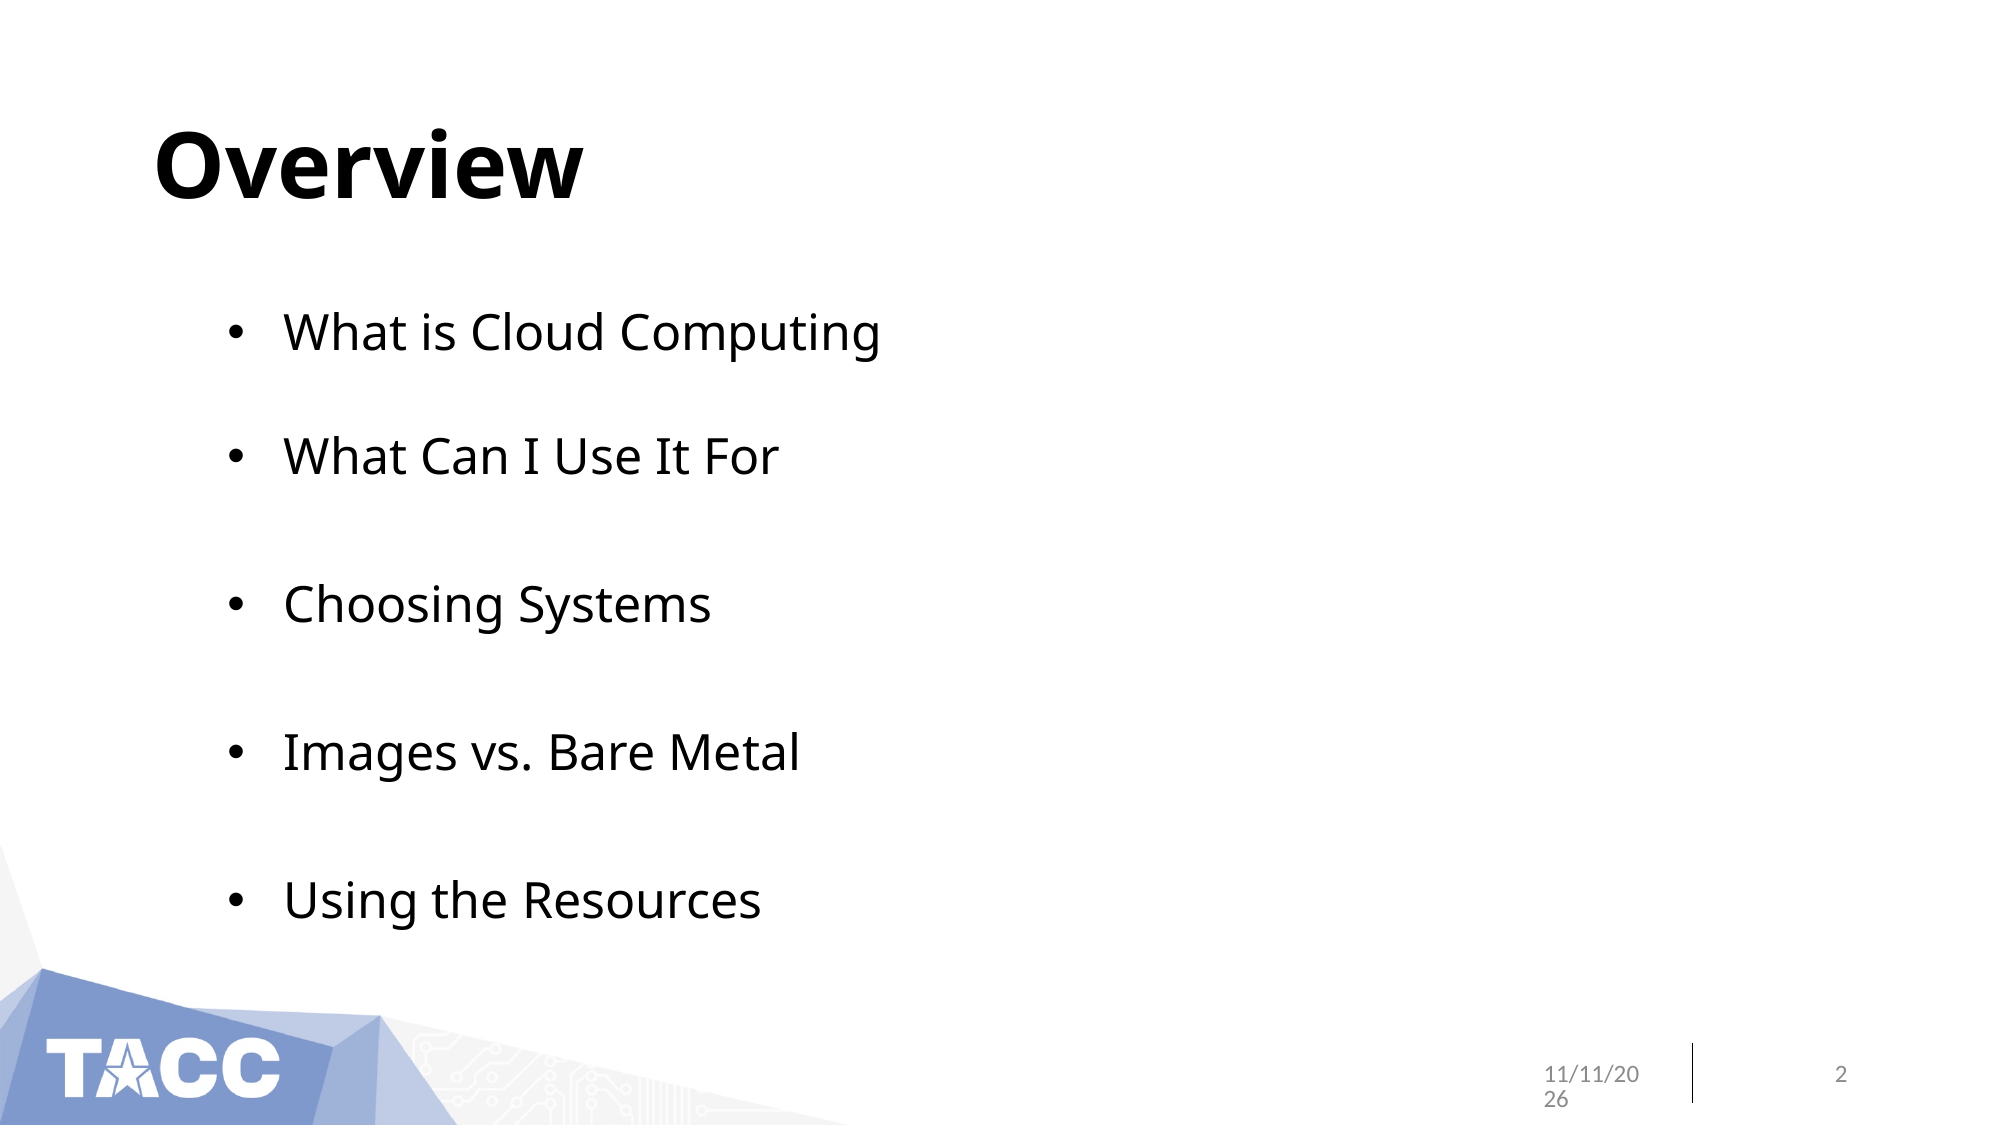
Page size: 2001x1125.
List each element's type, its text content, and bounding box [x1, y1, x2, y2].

list What is Cloud Computing What Can I Use It For Choosing Systems Images vs. Bare Metal Using the Resources [137, 299, 1863, 1014]
picture [0, 0, 2001, 1125]
slide_number 2 [1733, 1042, 1863, 1103]
title Overview [137, 59, 1863, 278]
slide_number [1528, 1042, 1658, 1103]
